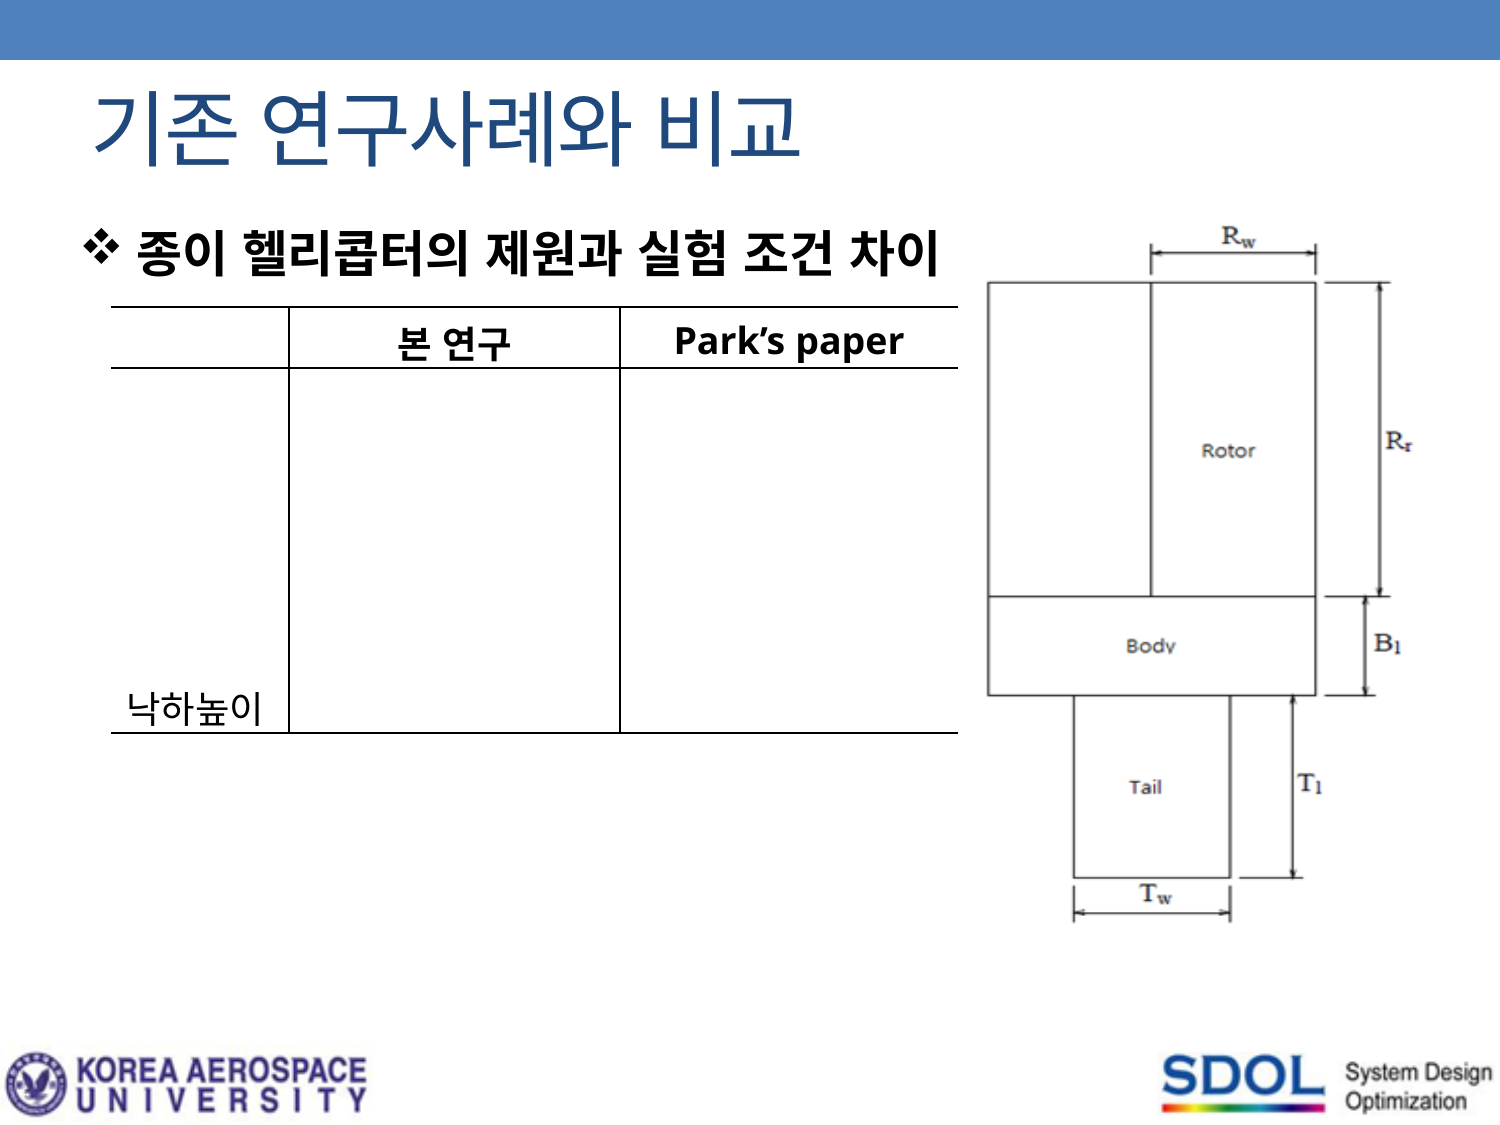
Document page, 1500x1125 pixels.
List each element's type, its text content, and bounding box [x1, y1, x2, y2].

text_box 기존 연구사례와 비교 [74, 45, 1425, 209]
picture [964, 219, 1426, 926]
picture [0, 1043, 389, 1125]
text_box 종이 헬리콥터의 제원과 실험 조건 차이 [64, 214, 1475, 290]
picture [1156, 1050, 1498, 1123]
